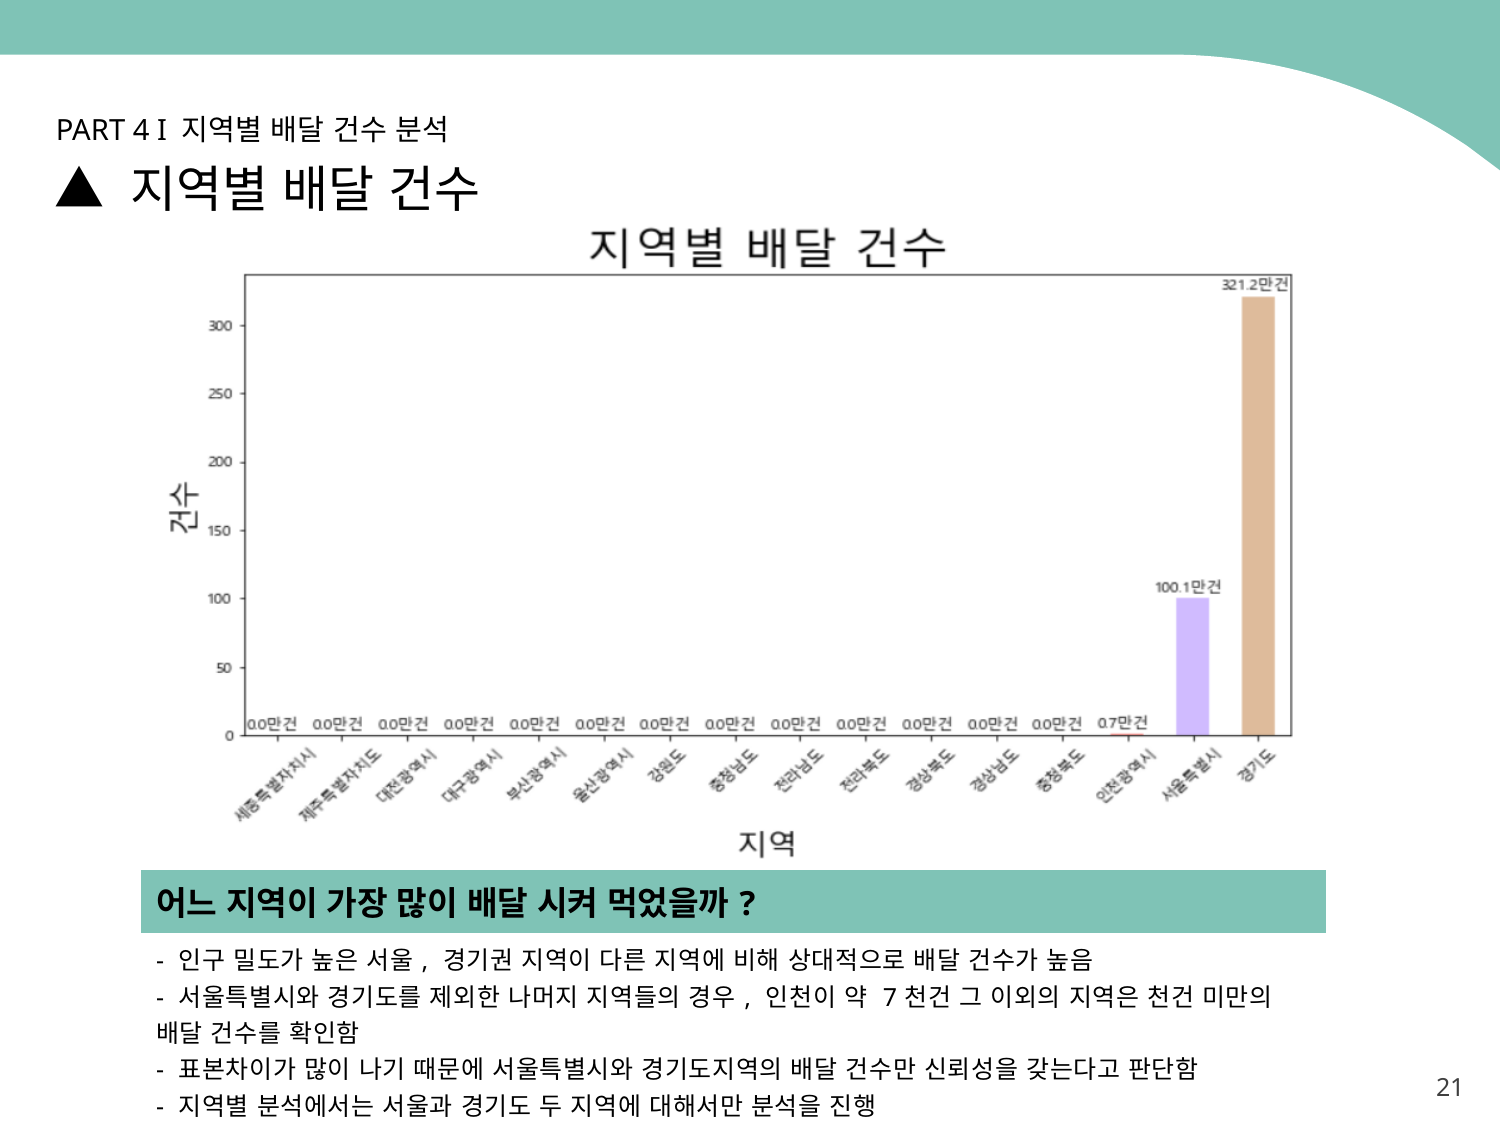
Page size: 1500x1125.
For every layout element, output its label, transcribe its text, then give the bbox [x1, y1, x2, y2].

picture [153, 222, 1304, 864]
table_header 어느 지역이 가장 많이 배달 시켜 먹었을까? [141, 870, 1326, 933]
text_box PART 4 I 지역별 배달 건수 분석 [55, 110, 591, 146]
slide_number 21 [1326, 1064, 1480, 1103]
table_cell - 인구 밀도가 높은 서울, 경기권 지역이 다른 지역에 비해 상대적으로 배달 건수가 높음 - 서울특별시와 경기도를 제외한 나머지 지역들의 경우, 인천이 약 7천건 그 이외의 지역은 천건 미만의 배달 건수를 확인함 - 표본차이가 많이 나기 때문에 서울특별시와 경기도지역의 배달 건수만 신뢰성을 갖는다고 판단함 - 지역별 분석에서는 서울과 경기도 두 지역에 대해서만 분석을 진행 [141, 933, 1326, 1125]
text_box ▲ 지역별 배달 건수 [54, 157, 1304, 224]
